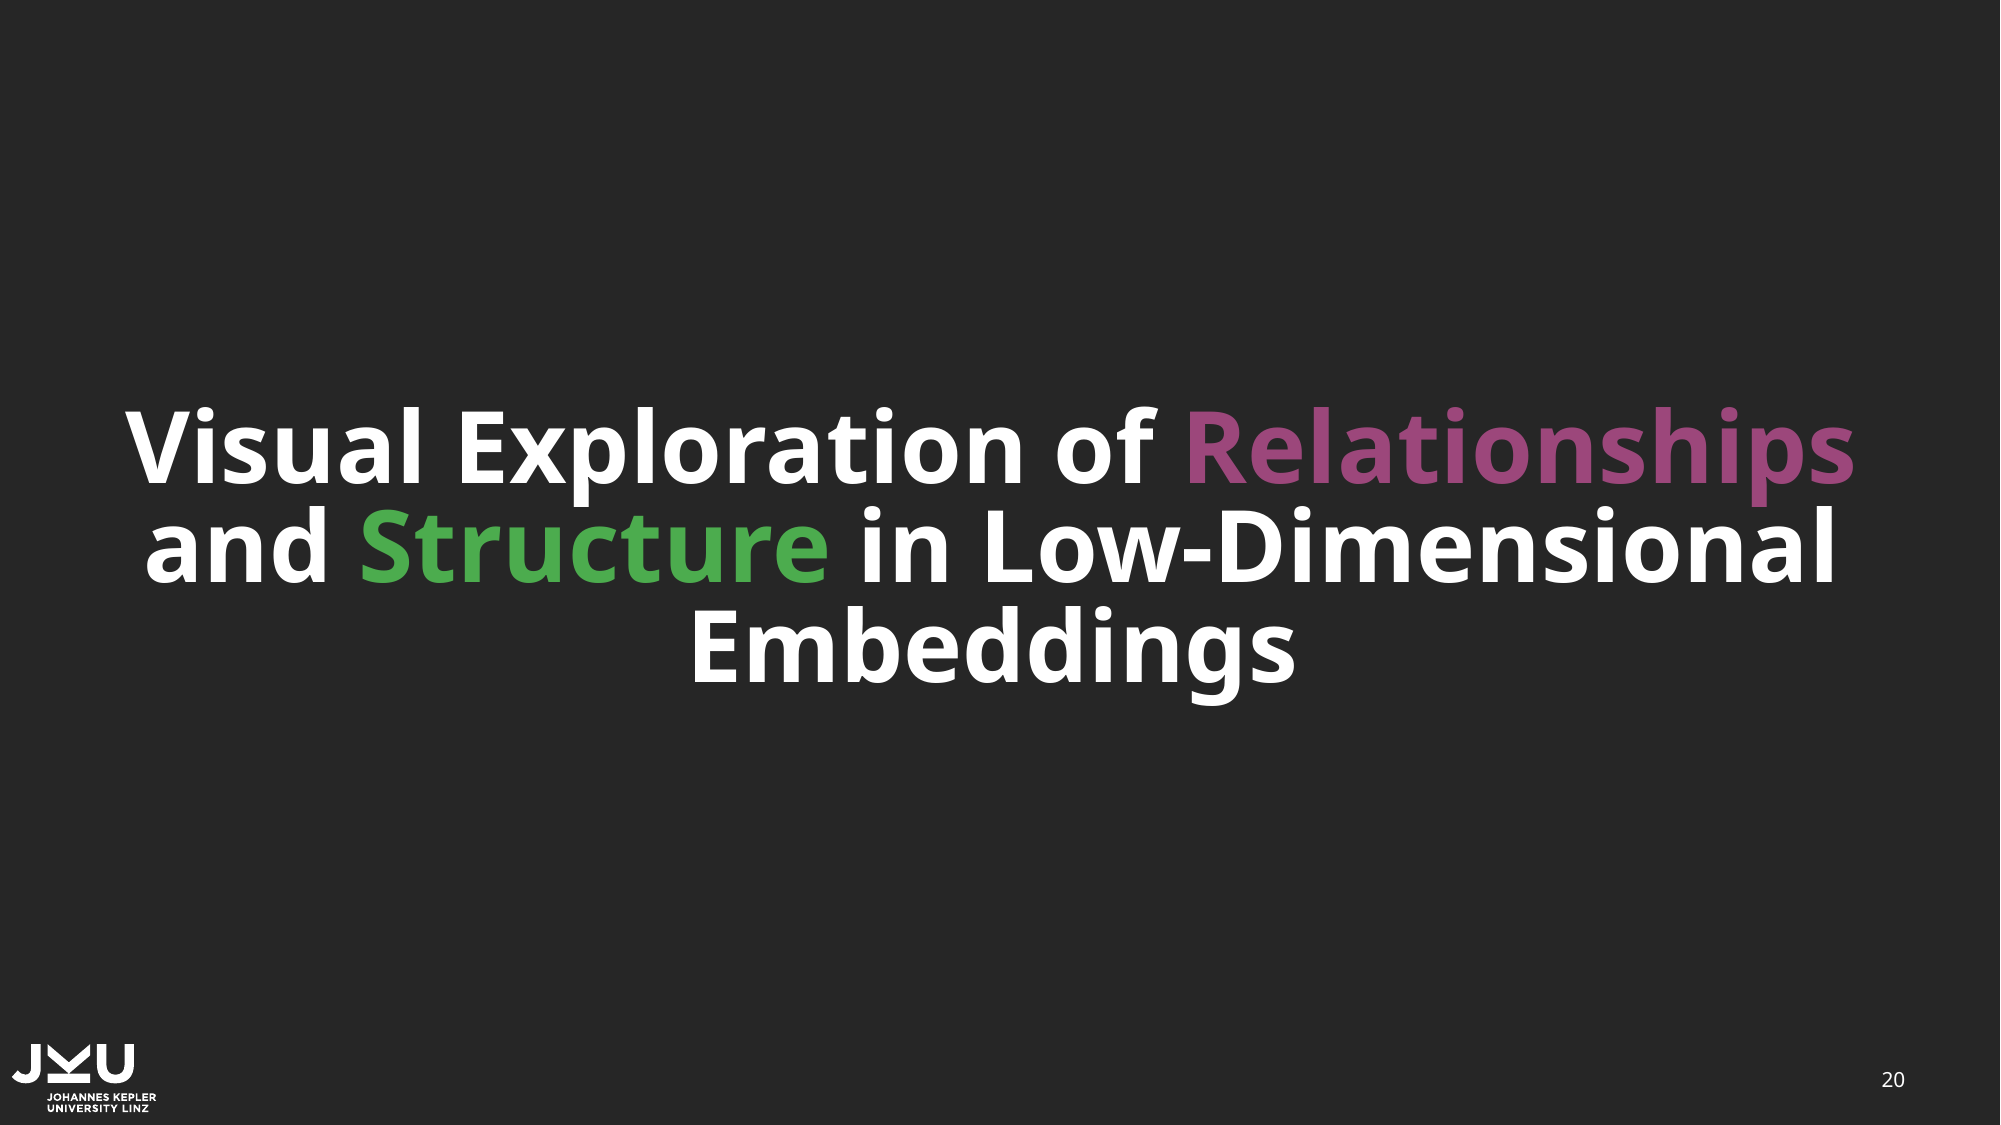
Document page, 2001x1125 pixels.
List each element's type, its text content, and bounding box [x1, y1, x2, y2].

title Visual Exploration of Relationships and Structure in Low-Dimensional Embeddings [79, 94, 1905, 1012]
slide_number 20 [1807, 1042, 1921, 1103]
